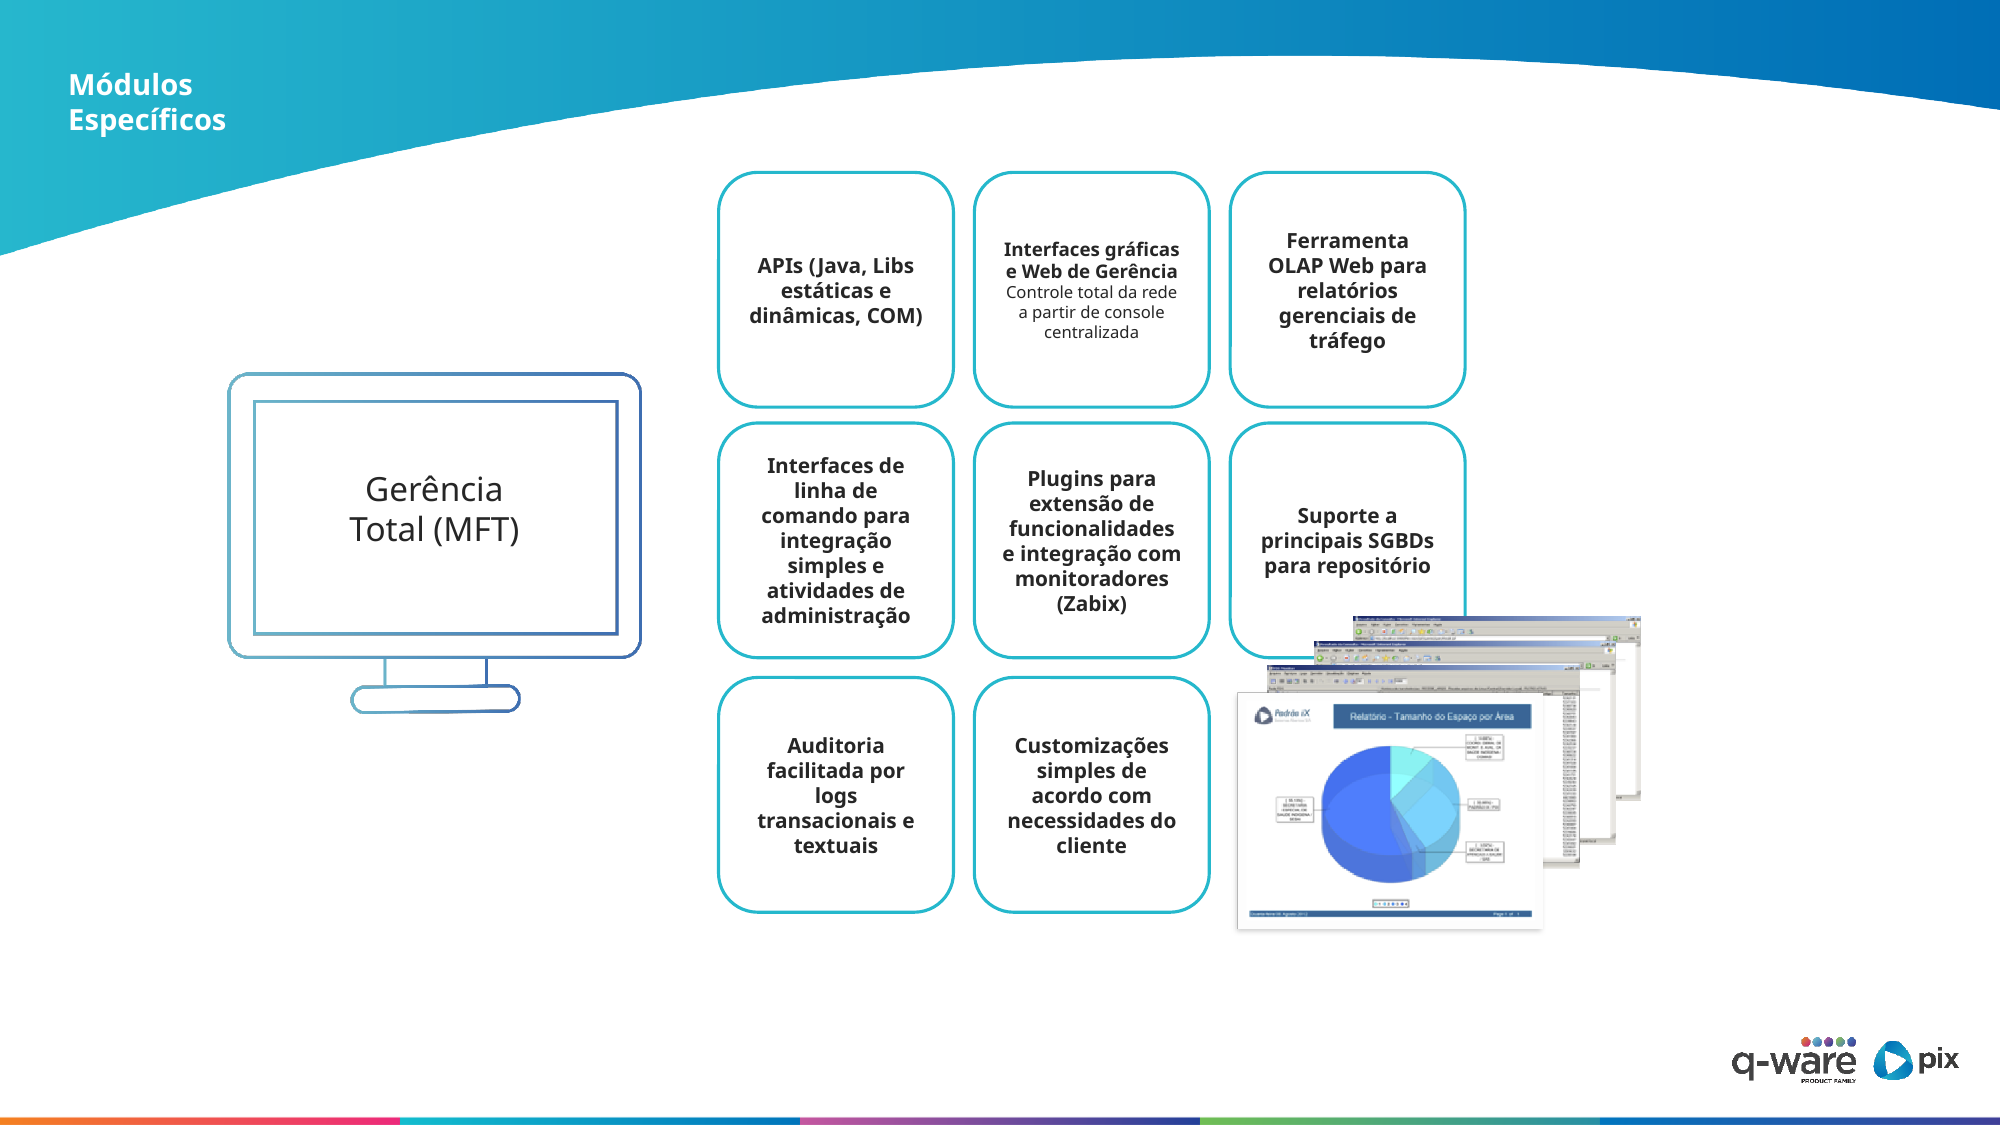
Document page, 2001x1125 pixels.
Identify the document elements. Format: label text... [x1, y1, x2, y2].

picture [227, 372, 642, 714]
text_box Interfaces gráficas e Web de Gerência Controle total da rede a partir de console centralizada [973, 256, 1211, 409]
text_box APIs (Java, Libs estáticas e dinâmicas, COM) [717, 256, 955, 409]
picture [1231, 616, 1641, 936]
text_box Customizações simples de acordo com necessidades do cliente [973, 676, 1211, 914]
picture [0, 0, 2000, 256]
text_box Plugins para extensão de funcionalidades e integração com monitoradores (Zabix) [973, 421, 1211, 659]
text_box Ferramenta OLAP Web para relatórios gerenciais de tráfego [1229, 256, 1467, 409]
text_box Interfaces de linha de comando para integração simples e atividades de administração [717, 421, 955, 659]
text_box Gerência Total (MFT) [219, 460, 227, 556]
text_box Gerência Total (MFT) [642, 460, 650, 556]
text_box Suporte a principais SGBDs para repositório [1229, 421, 1467, 659]
text_box Auditoria facilitada por logs transacionais e textuais [717, 676, 955, 914]
picture [0, 1106, 2000, 1125]
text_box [1732, 1037, 1962, 1083]
